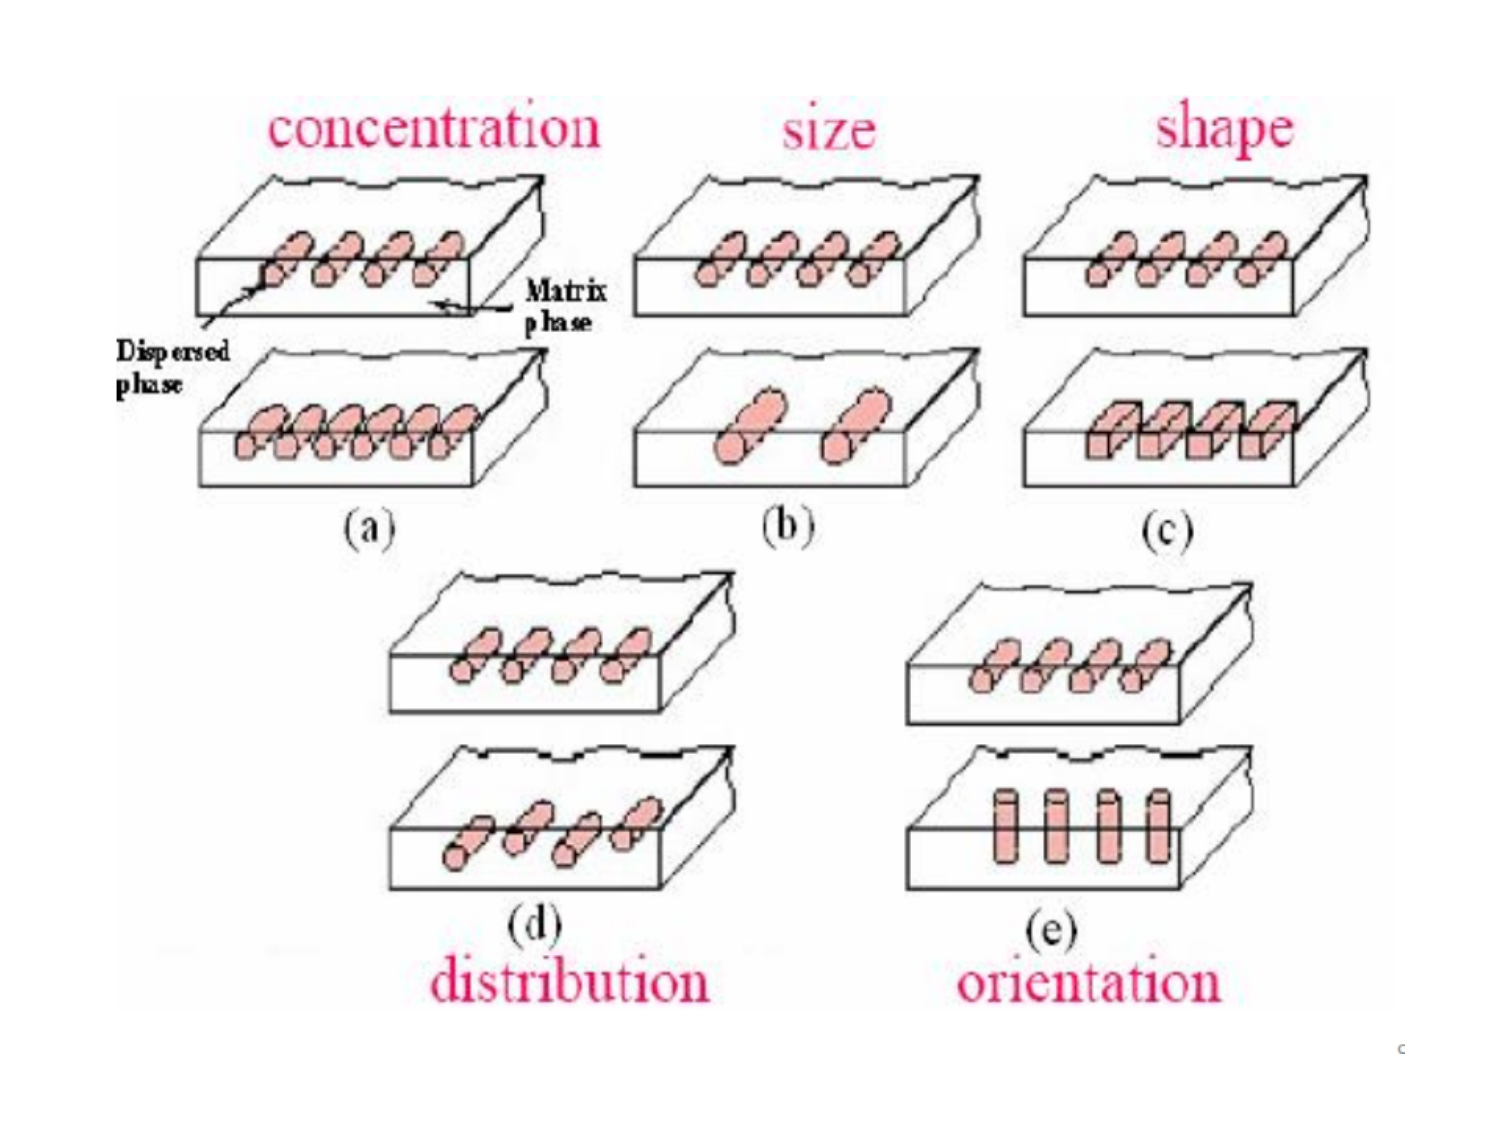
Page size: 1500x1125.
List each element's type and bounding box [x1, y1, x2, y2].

picture [94, 70, 1405, 1055]
